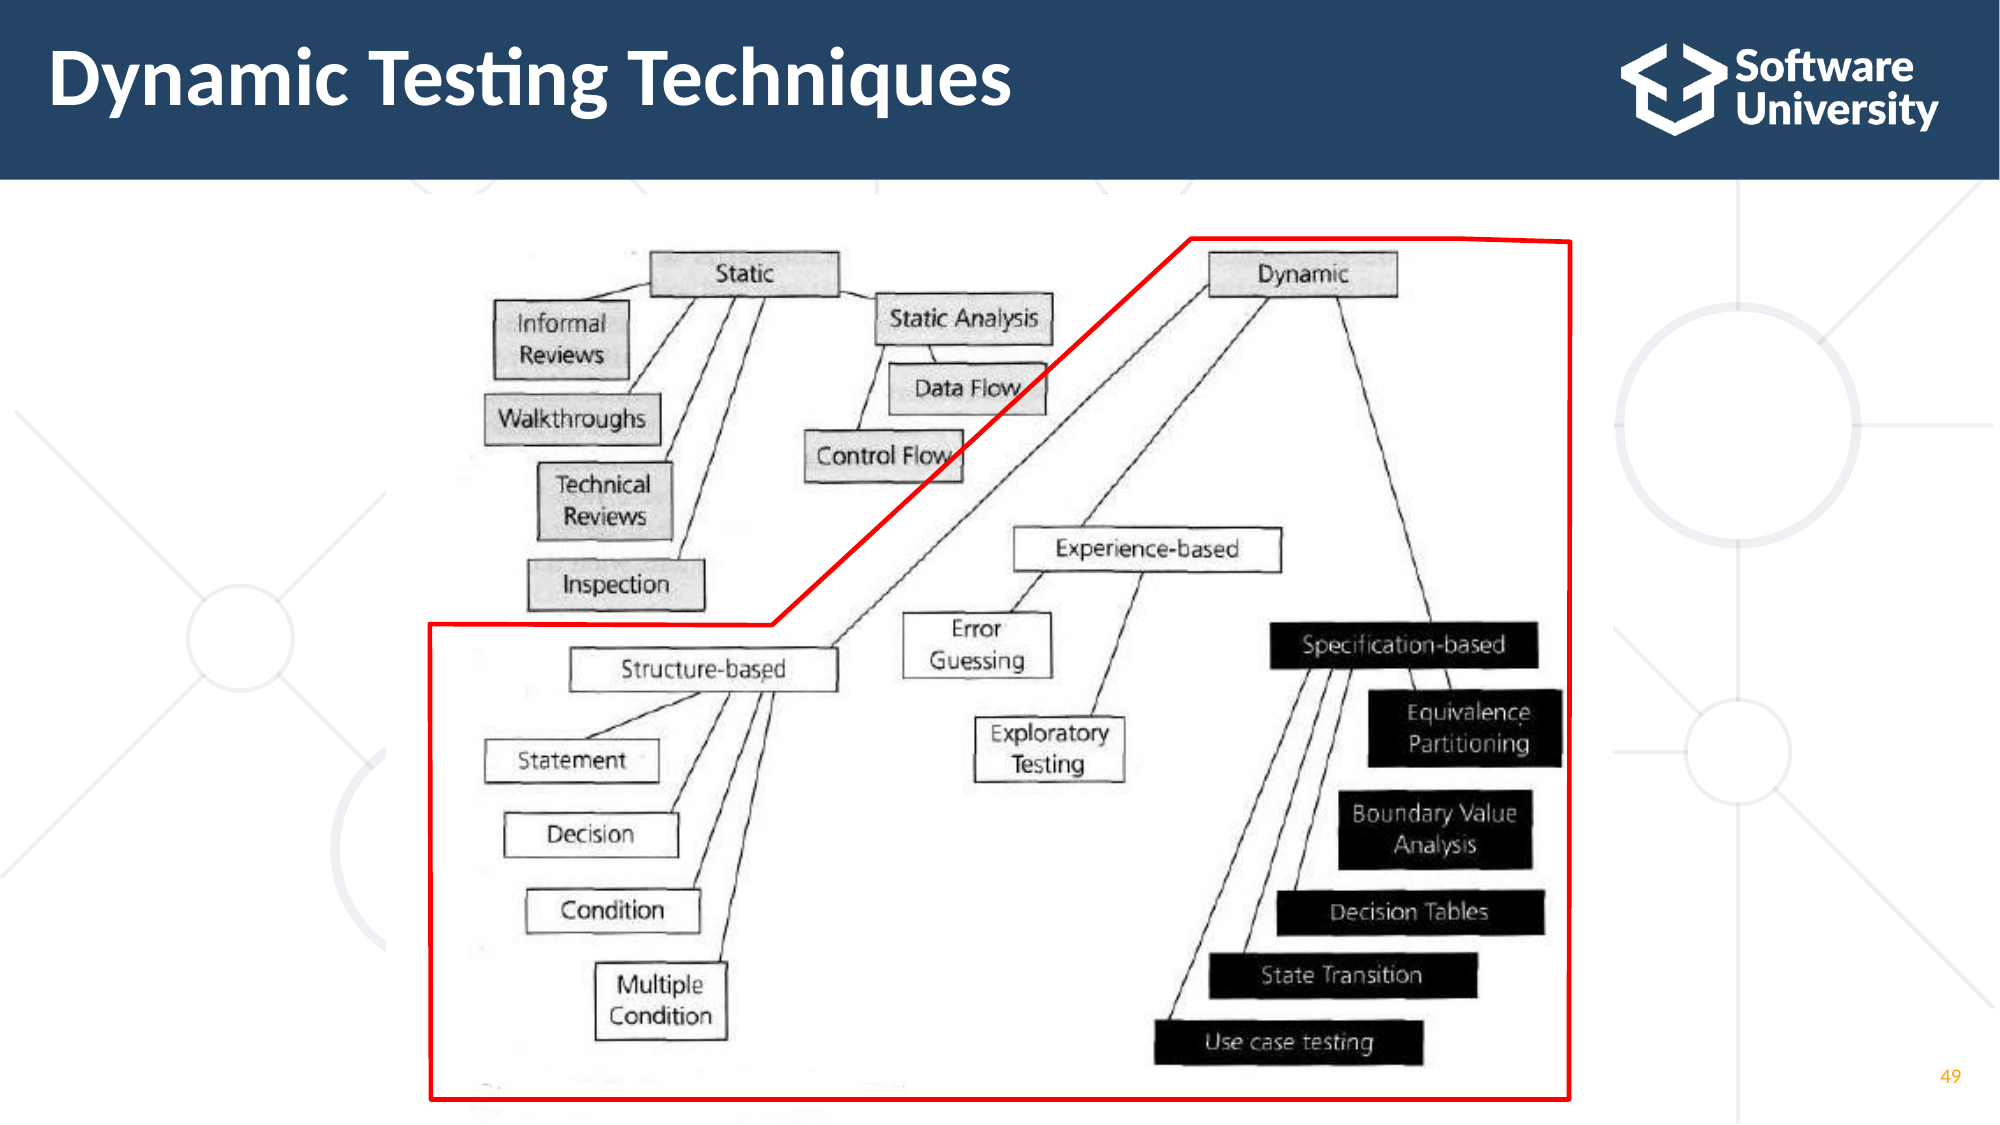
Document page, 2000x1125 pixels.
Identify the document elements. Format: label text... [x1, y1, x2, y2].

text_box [386, 193, 1613, 1125]
picture [1621, 43, 1939, 136]
slide_number 49 [1896, 1049, 1968, 1101]
title Dynamic Testing Techniques [30, 6, 1450, 150]
